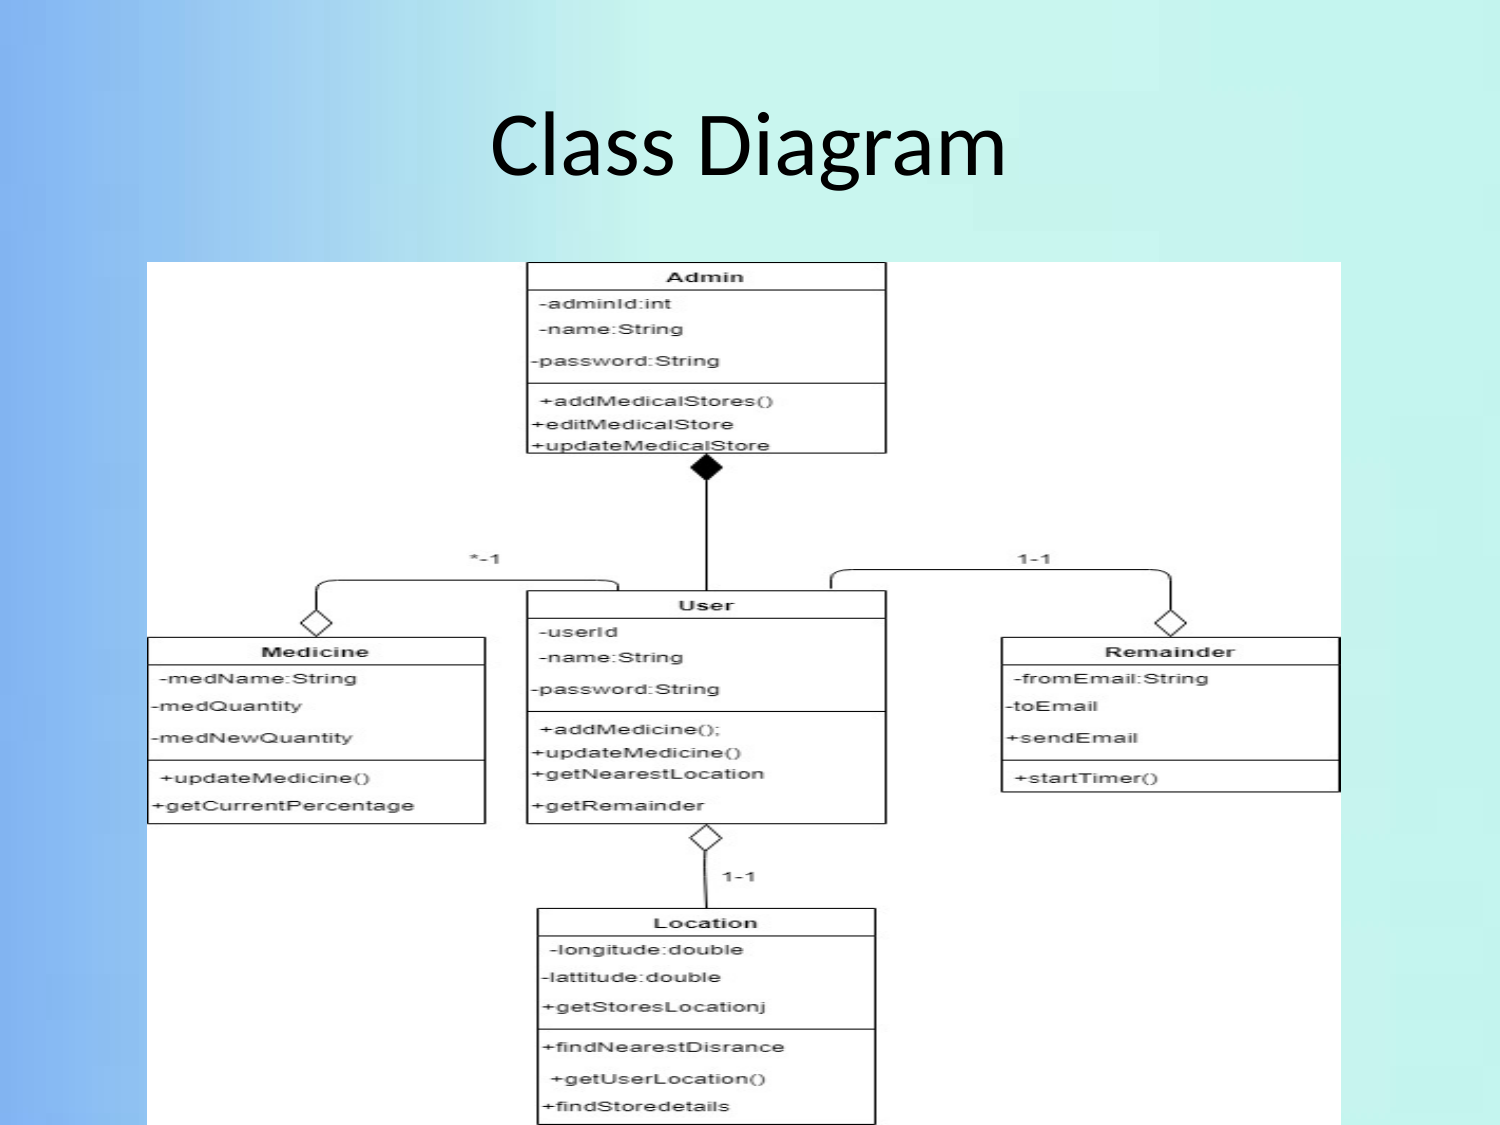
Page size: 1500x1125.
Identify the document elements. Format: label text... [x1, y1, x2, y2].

title Class Diagram [75, 45, 1425, 233]
picture [0, 0, 1500, 1125]
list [147, 262, 1341, 1125]
